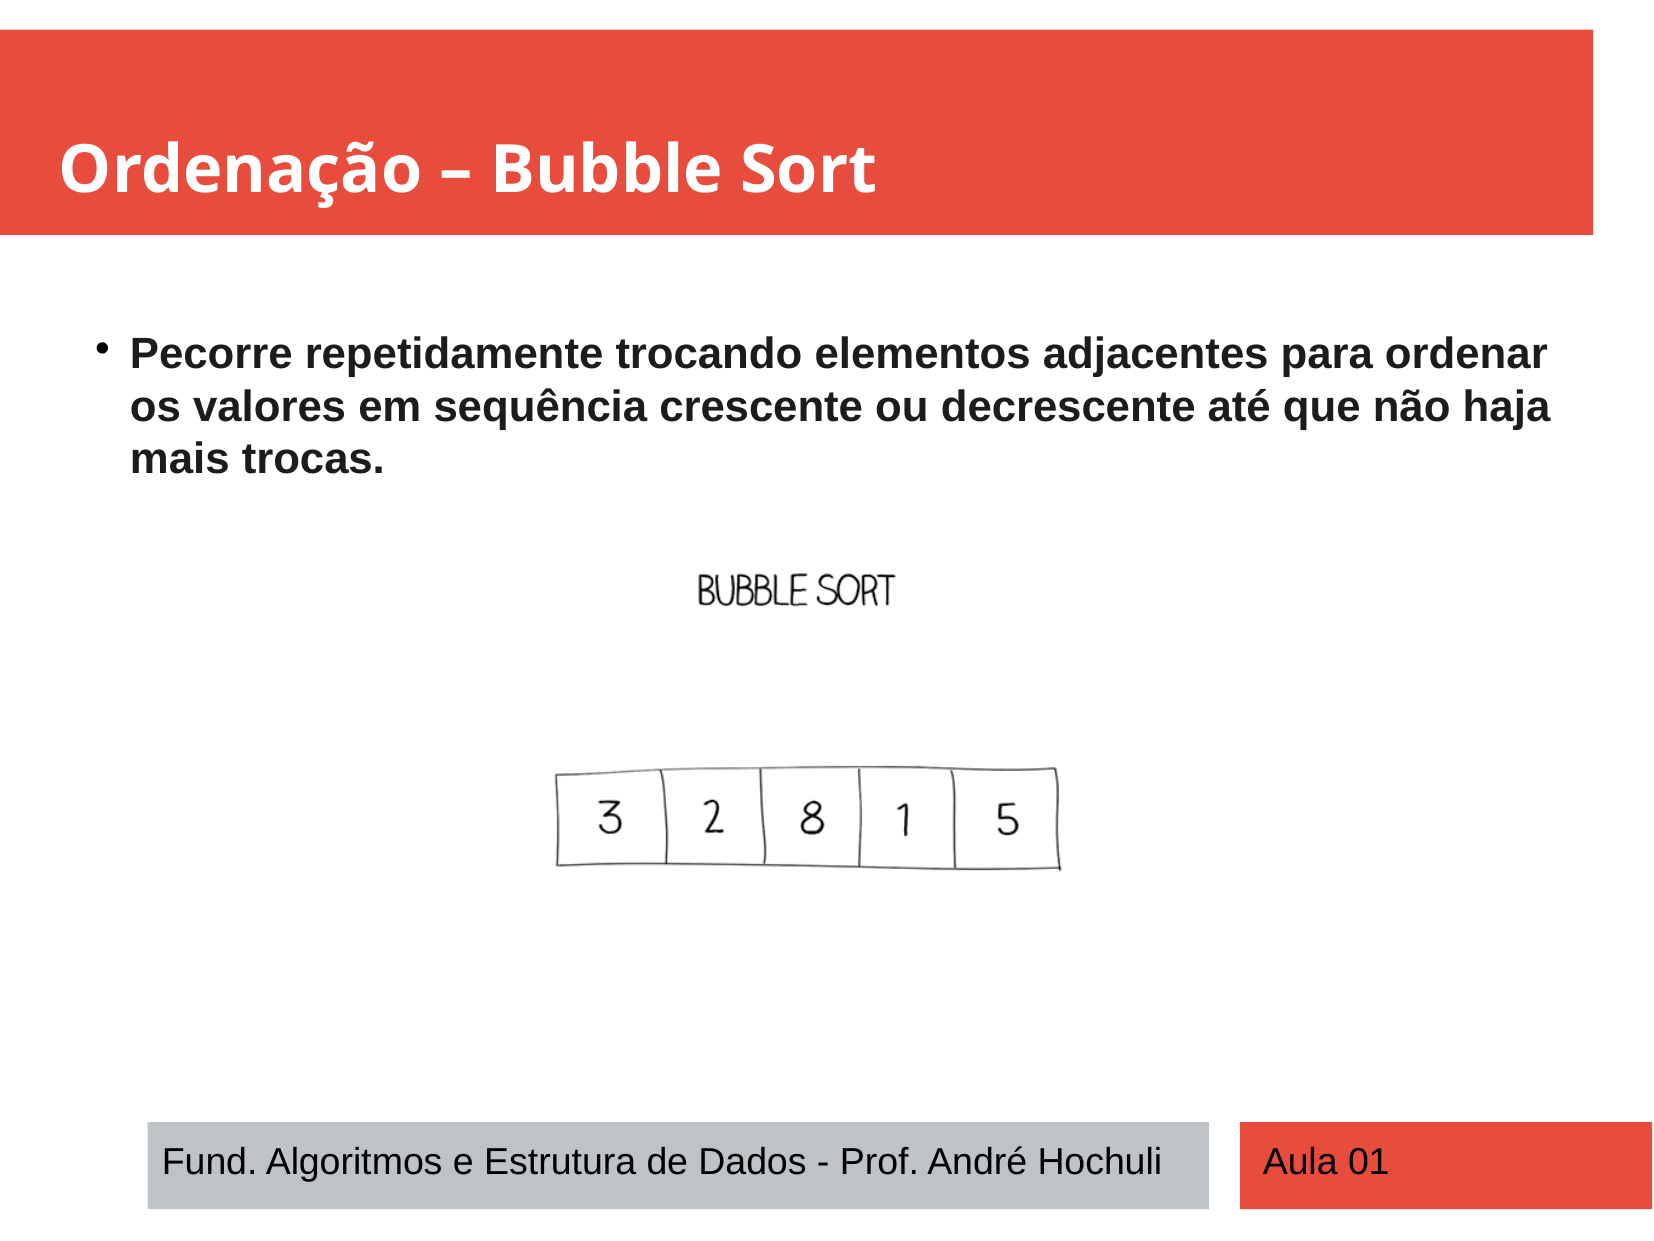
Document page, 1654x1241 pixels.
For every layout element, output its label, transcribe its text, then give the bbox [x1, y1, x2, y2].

picture [412, 512, 1187, 1030]
text_box Aula 01 [1248, 1129, 1622, 1189]
text_box Ordenação – Bubble Sort [59, 59, 1594, 206]
text_box Pecorre repetidamente trocando elementos adjacentes para ordenar os valores em sequência crescente ou decrescente até que não haja mais trocas. [59, 324, 1564, 1092]
text_box Fund. Algoritmos e Estrutura de Dados - Prof. André Hochuli [147, 1129, 1204, 1189]
